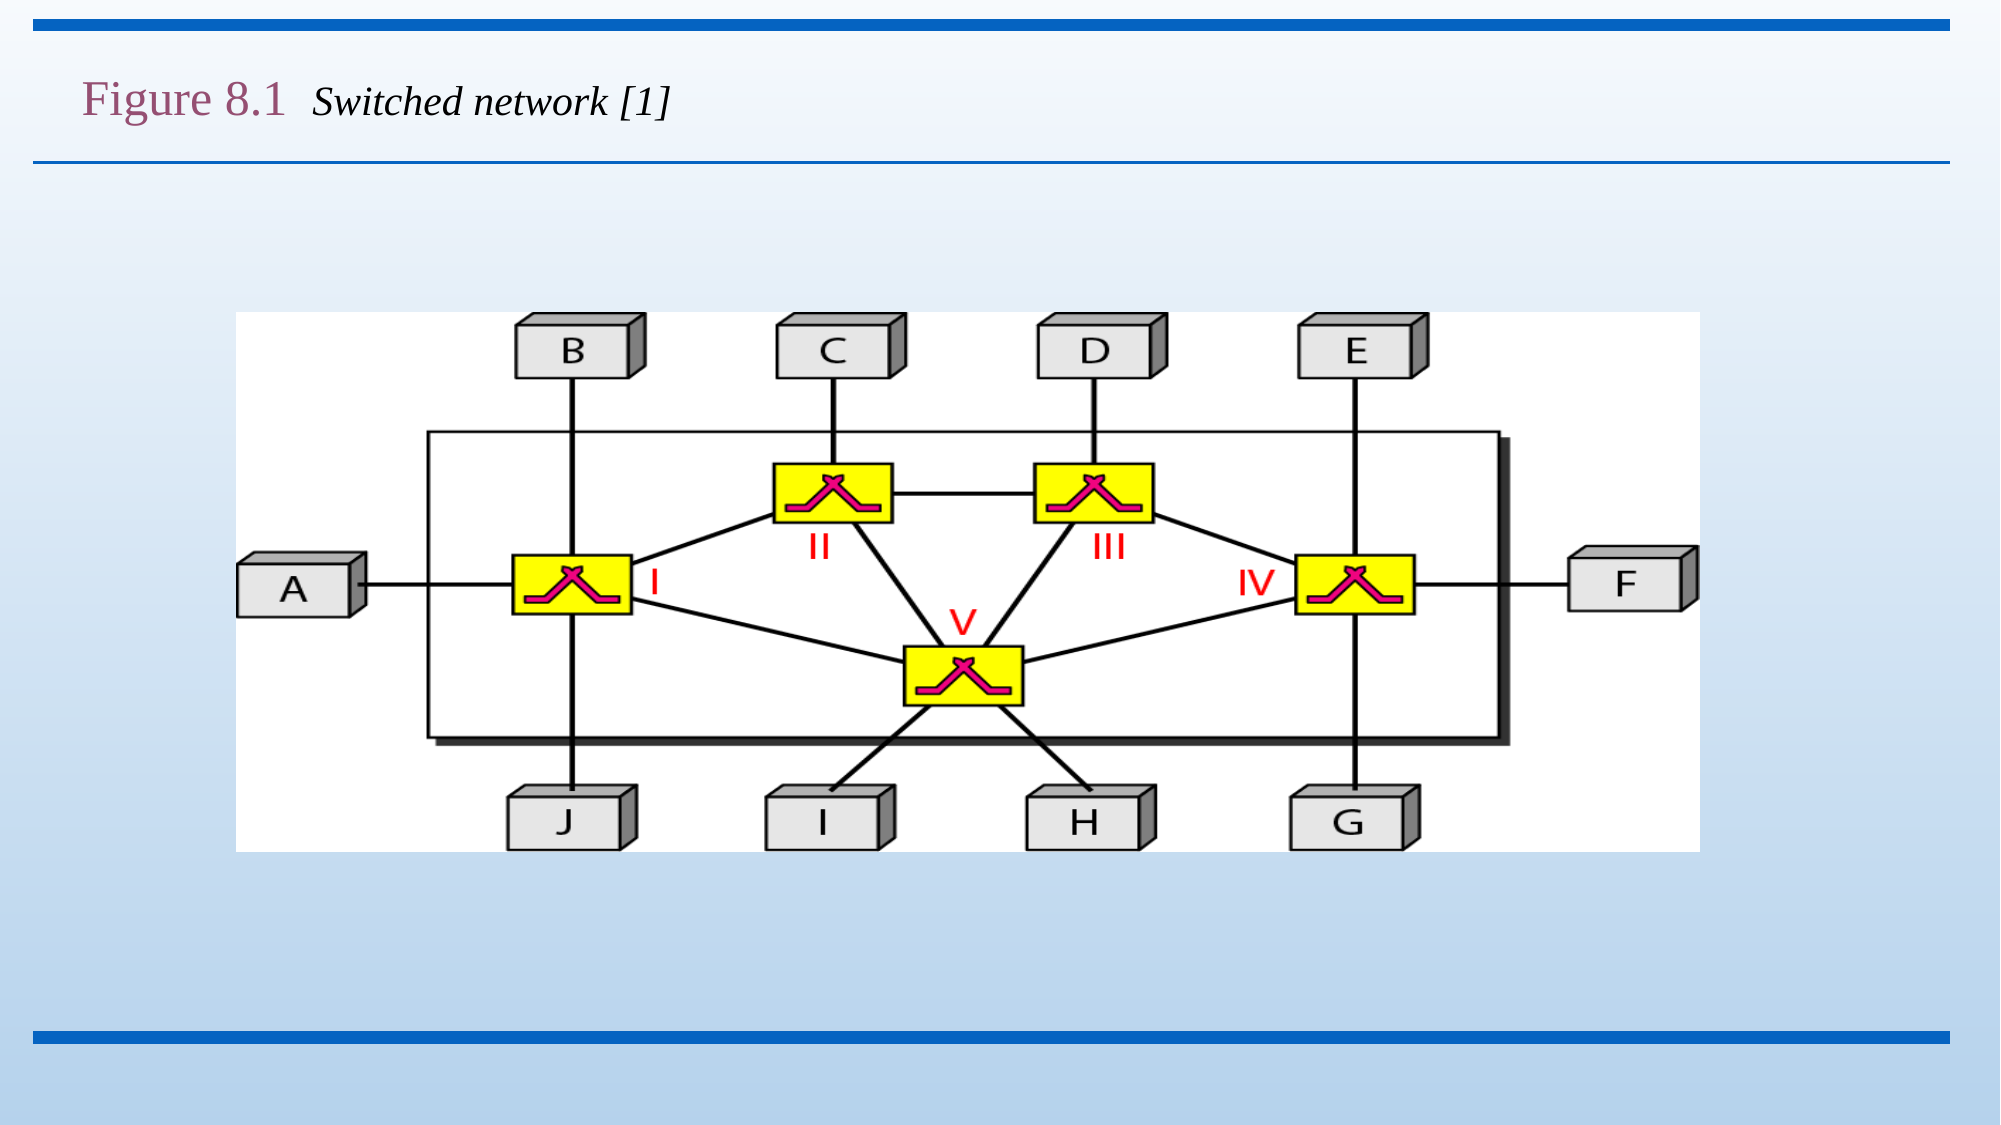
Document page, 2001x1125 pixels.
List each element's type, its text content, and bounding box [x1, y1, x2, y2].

picture [236, 312, 1701, 853]
text_box Figure 8.1 Switched network [1] [66, 57, 989, 133]
